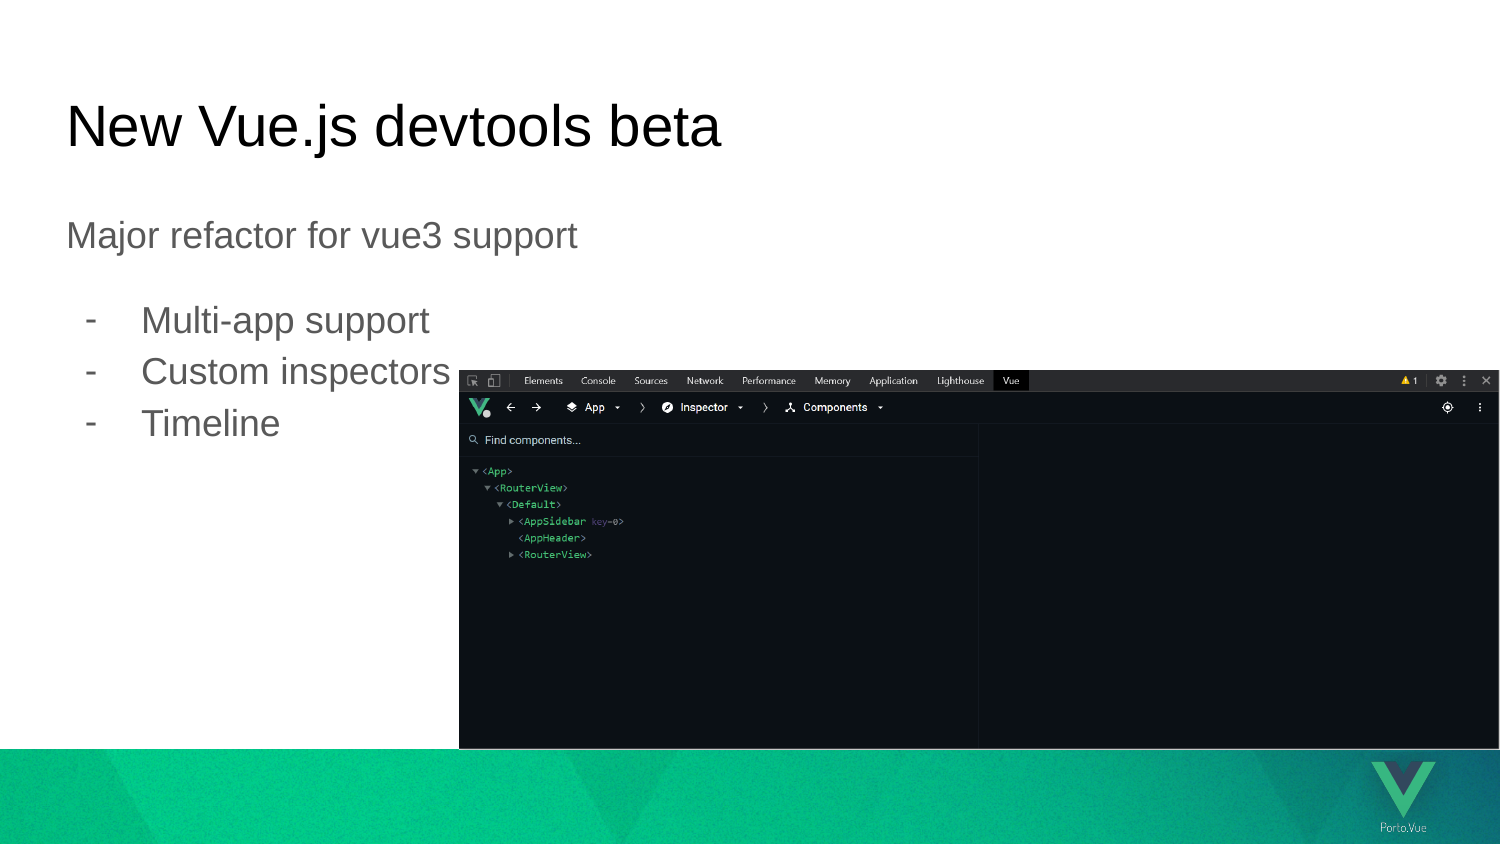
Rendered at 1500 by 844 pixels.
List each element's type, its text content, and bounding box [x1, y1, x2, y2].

picture [0, 370, 1500, 844]
title New Vue.js devtools beta [51, 72, 1449, 167]
list Major refactor for vue3 support Multi-app support Custom inspectors Timeline [51, 189, 1449, 750]
